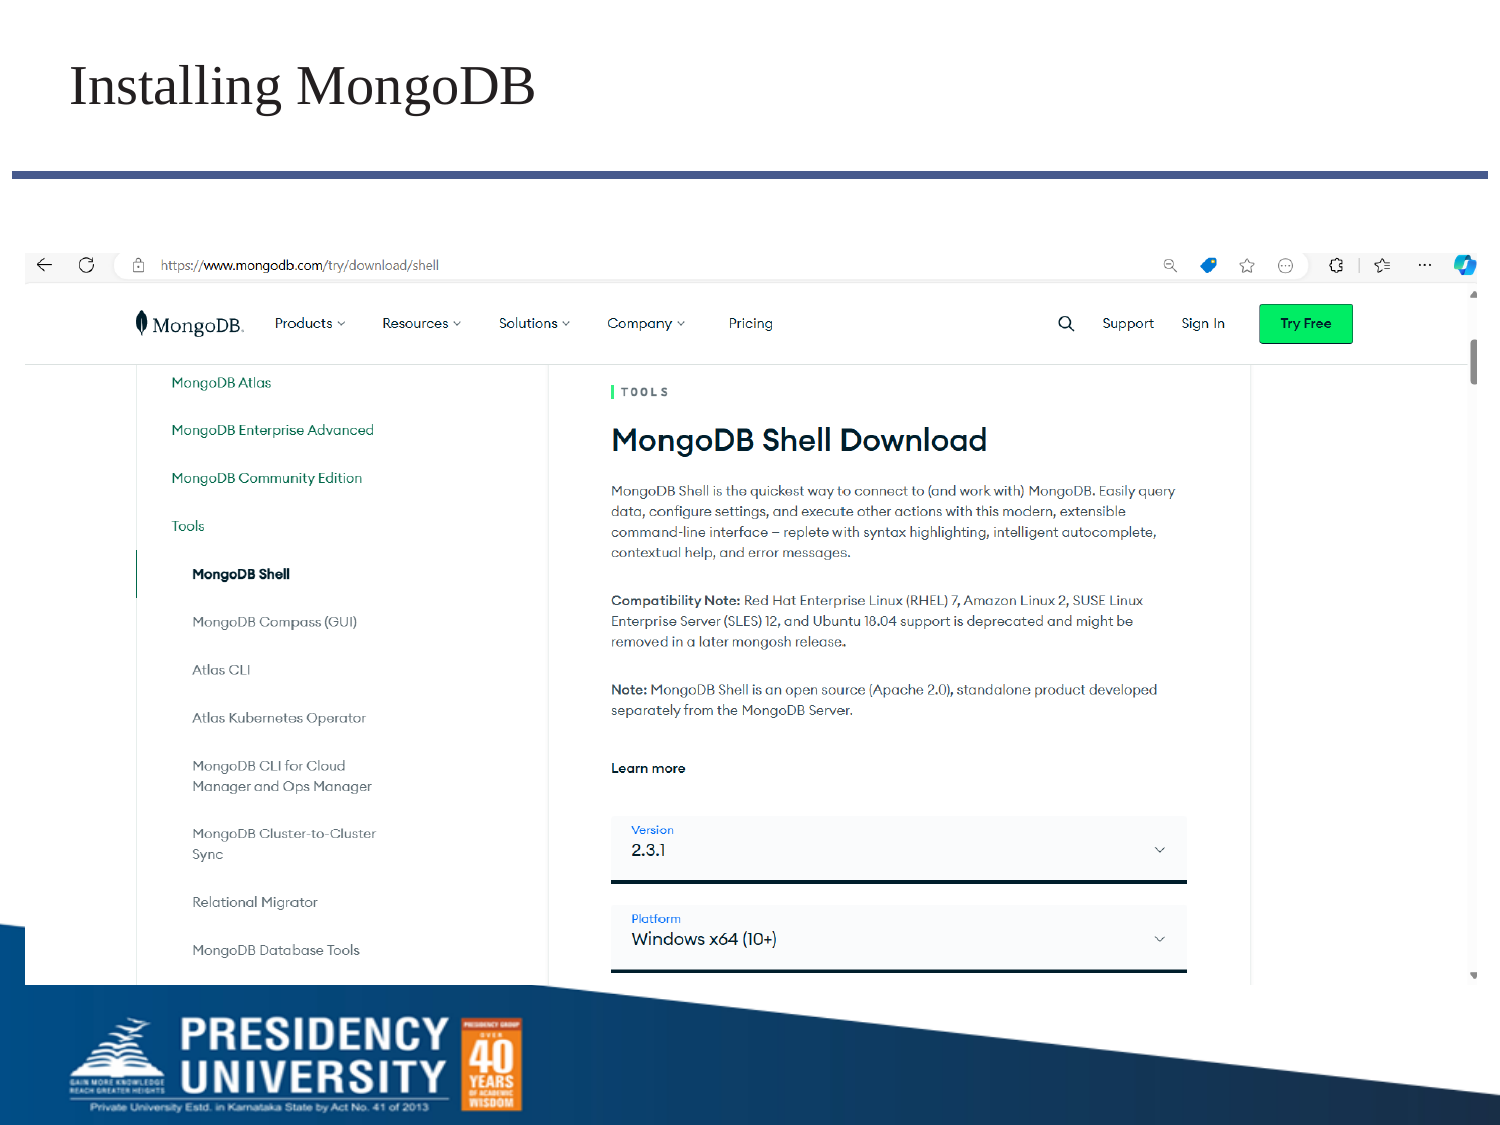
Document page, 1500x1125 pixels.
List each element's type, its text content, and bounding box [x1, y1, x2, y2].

title Installing MongoDB [54, 75, 1480, 124]
picture [0, 921, 1500, 1125]
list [25, 252, 1477, 985]
